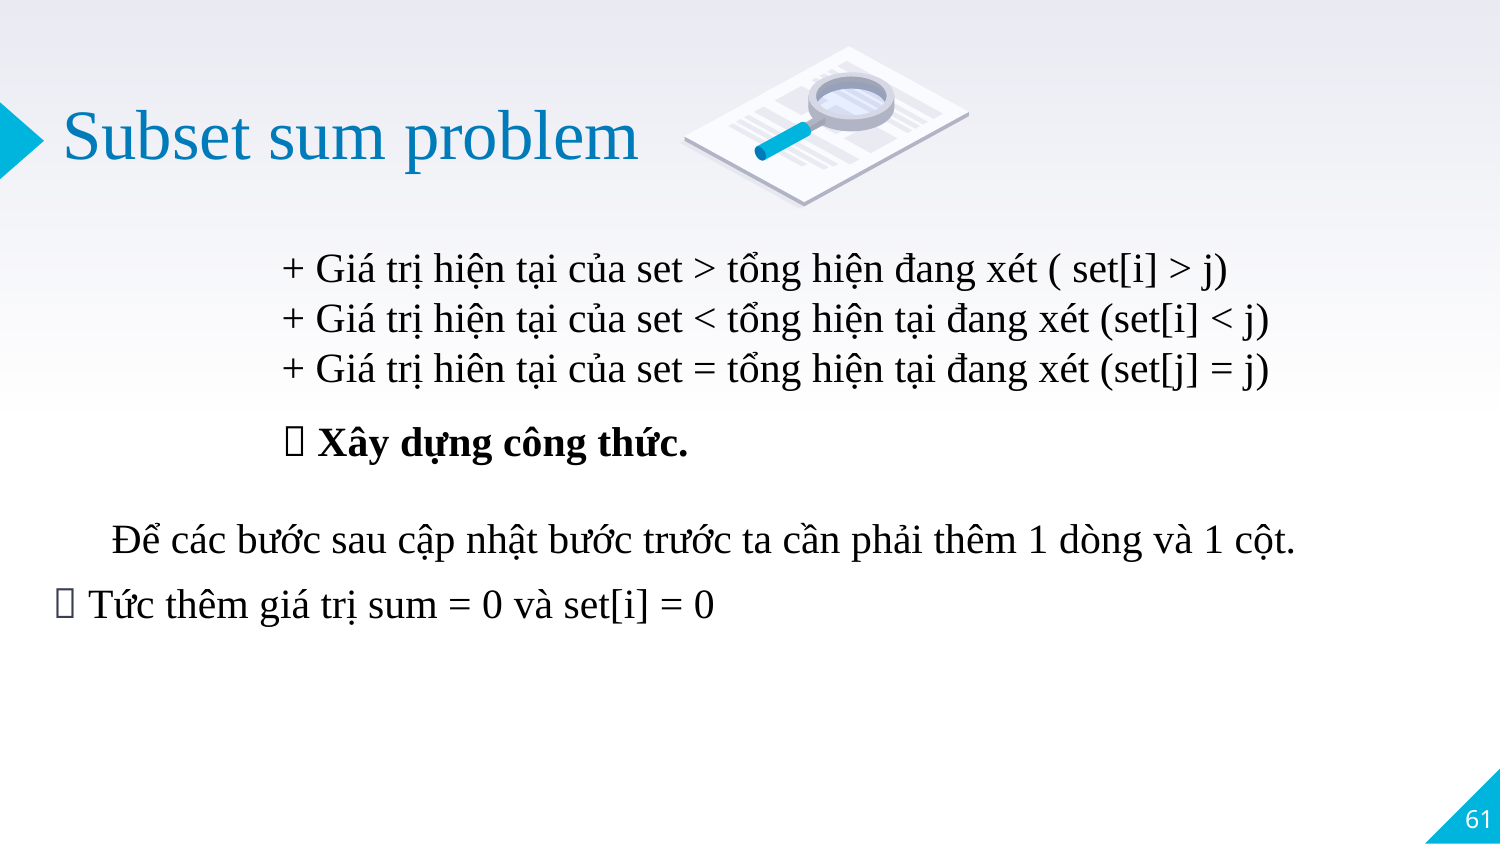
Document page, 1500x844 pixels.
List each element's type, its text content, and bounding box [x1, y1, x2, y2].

text_box  Tức thêm giá trị sum = 0 và set[i] = 0 [37, 569, 775, 635]
title Subset sum problem [62, 88, 674, 178]
text_box Để các bước sau cập nhật bước trước ta cần phải thêm 1 dòng và 1 cột. [96, 504, 1376, 570]
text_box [679, 45, 970, 209]
slide_number 61 [1418, 760, 1494, 838]
text_box + Giá trị hiện tại của set > tổng hiện đang xét ( set[i] > j) + Giá trị hiện tại của set < tổng hiện tại đang xét (set[i] < j) + Giá trị hiên tại của set = tổng hiện tại đang xét (set[j] = j) [266, 233, 1301, 399]
text_box  Xây dựng công thức. [267, 406, 1006, 472]
